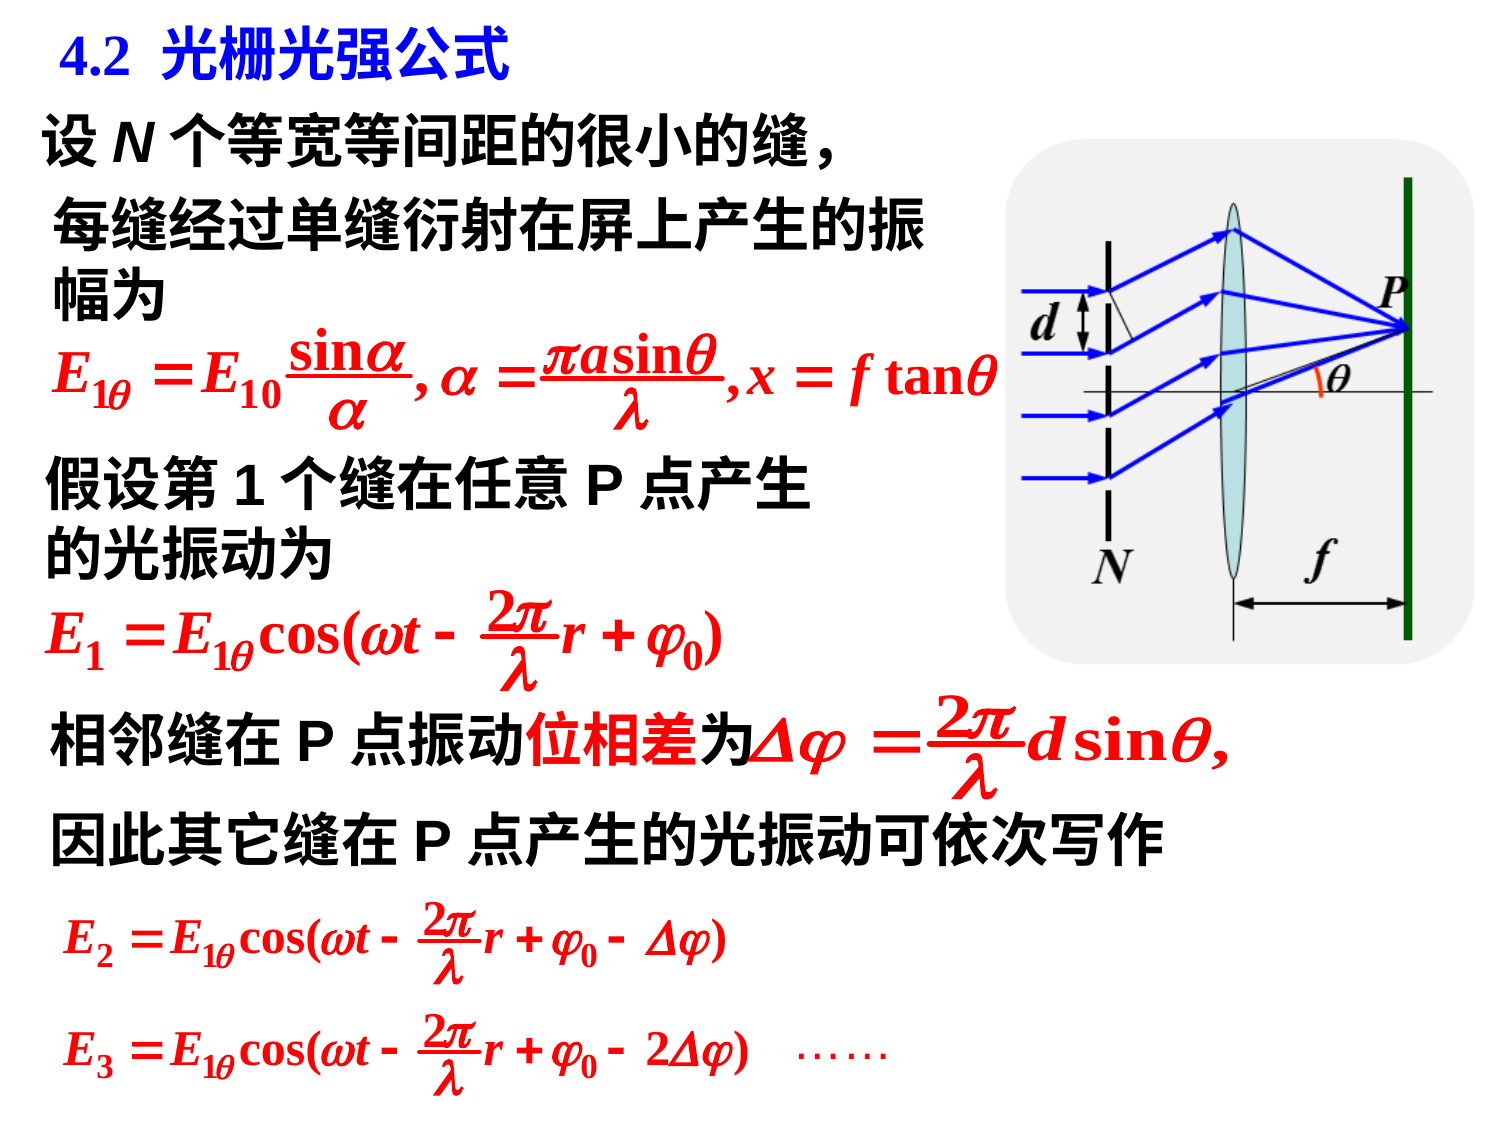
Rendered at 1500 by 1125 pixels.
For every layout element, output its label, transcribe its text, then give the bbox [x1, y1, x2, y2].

picture [979, 121, 1494, 673]
text_box 设N个等宽等间距的很小的缝， [25, 97, 883, 182]
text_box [57, 891, 731, 990]
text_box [740, 681, 1237, 806]
text_box …… [777, 1002, 908, 1078]
text_box 相邻缝在P点振动位相差为 [34, 695, 735, 781]
text_box 每缝经过单缝衍射在屏上产生的振幅为 [37, 181, 944, 336]
text_box 因此其它缝在P点产生的光振动可依次写作 [35, 796, 1180, 881]
text_box 假设第1个缝在任意P点产生的光振动为 [30, 439, 863, 595]
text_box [45, 315, 434, 436]
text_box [38, 575, 728, 698]
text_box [437, 321, 1006, 436]
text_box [57, 1002, 754, 1101]
text_box 4.2 光栅光强公式 [44, 9, 763, 95]
